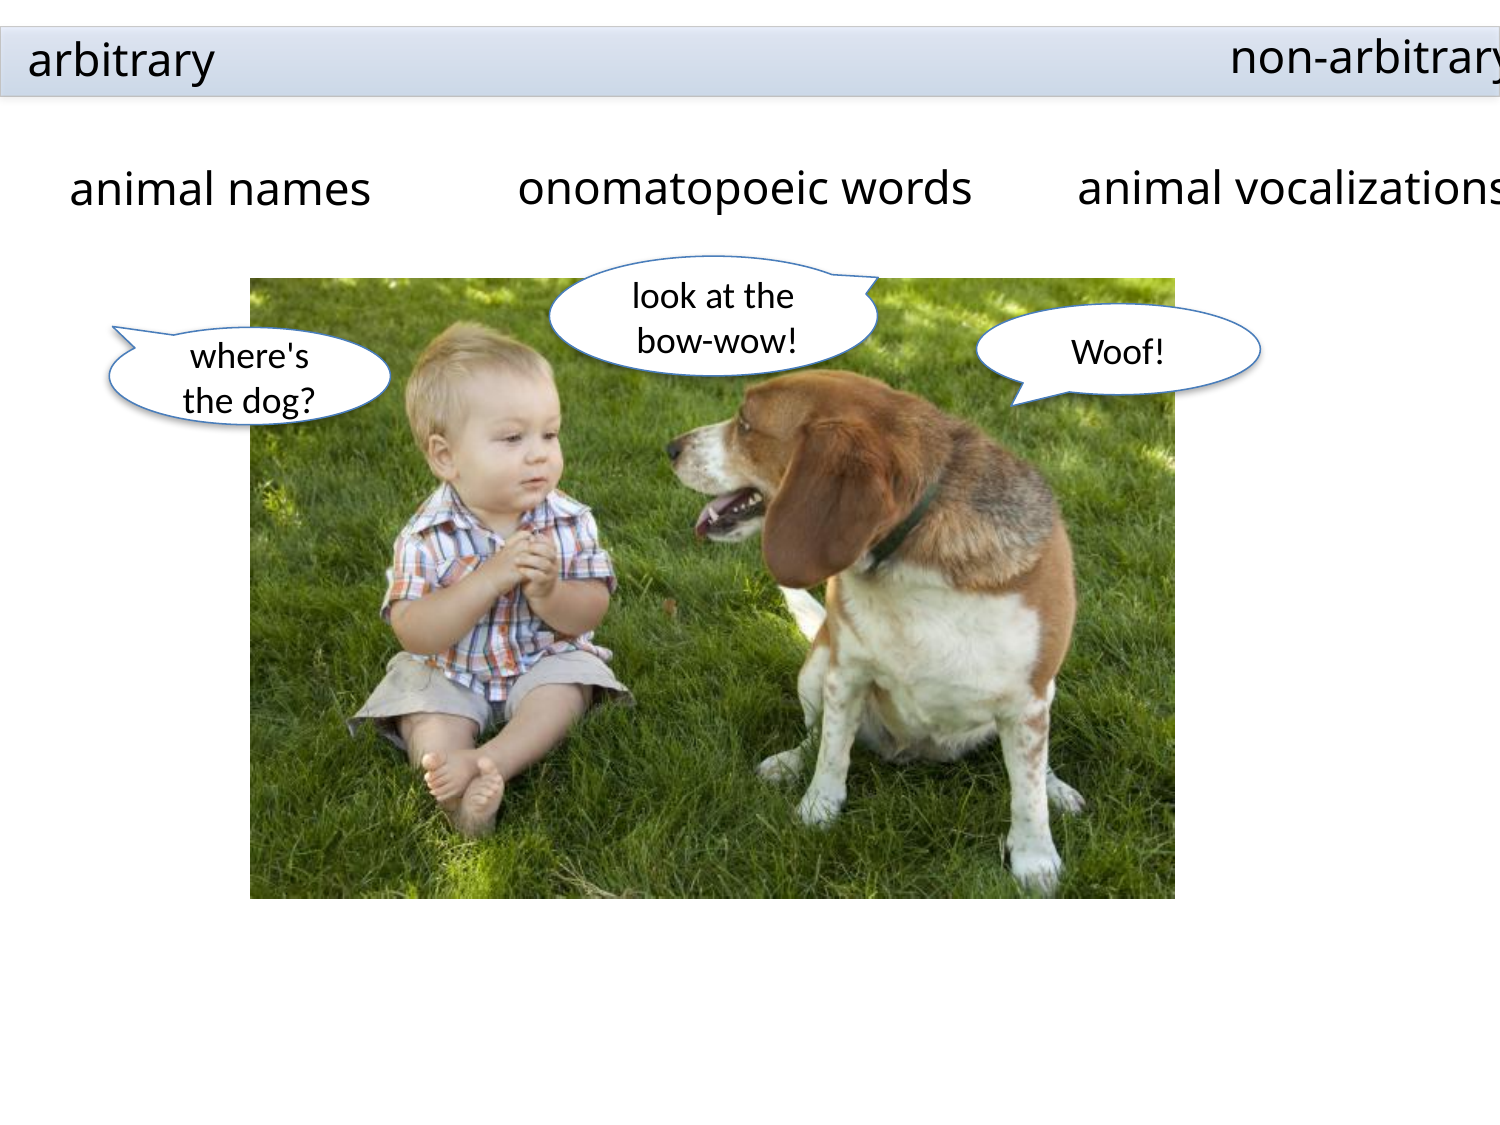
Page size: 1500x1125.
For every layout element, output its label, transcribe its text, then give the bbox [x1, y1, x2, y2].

text_box Woof! [1179, 307, 1262, 392]
text_box animal vocalizations [1062, 151, 1500, 222]
text_box animal names [54, 152, 502, 222]
text_box arbitrary [12, 23, 500, 94]
text_box look at the bow-wow! [587, 255, 879, 277]
text_box [0, 25, 1500, 97]
text_box onomatopoeic words [502, 151, 1008, 222]
text_box where's the dog? [108, 325, 244, 426]
picture [249, 278, 1175, 899]
text_box non-arbitrary [1214, 20, 1500, 91]
